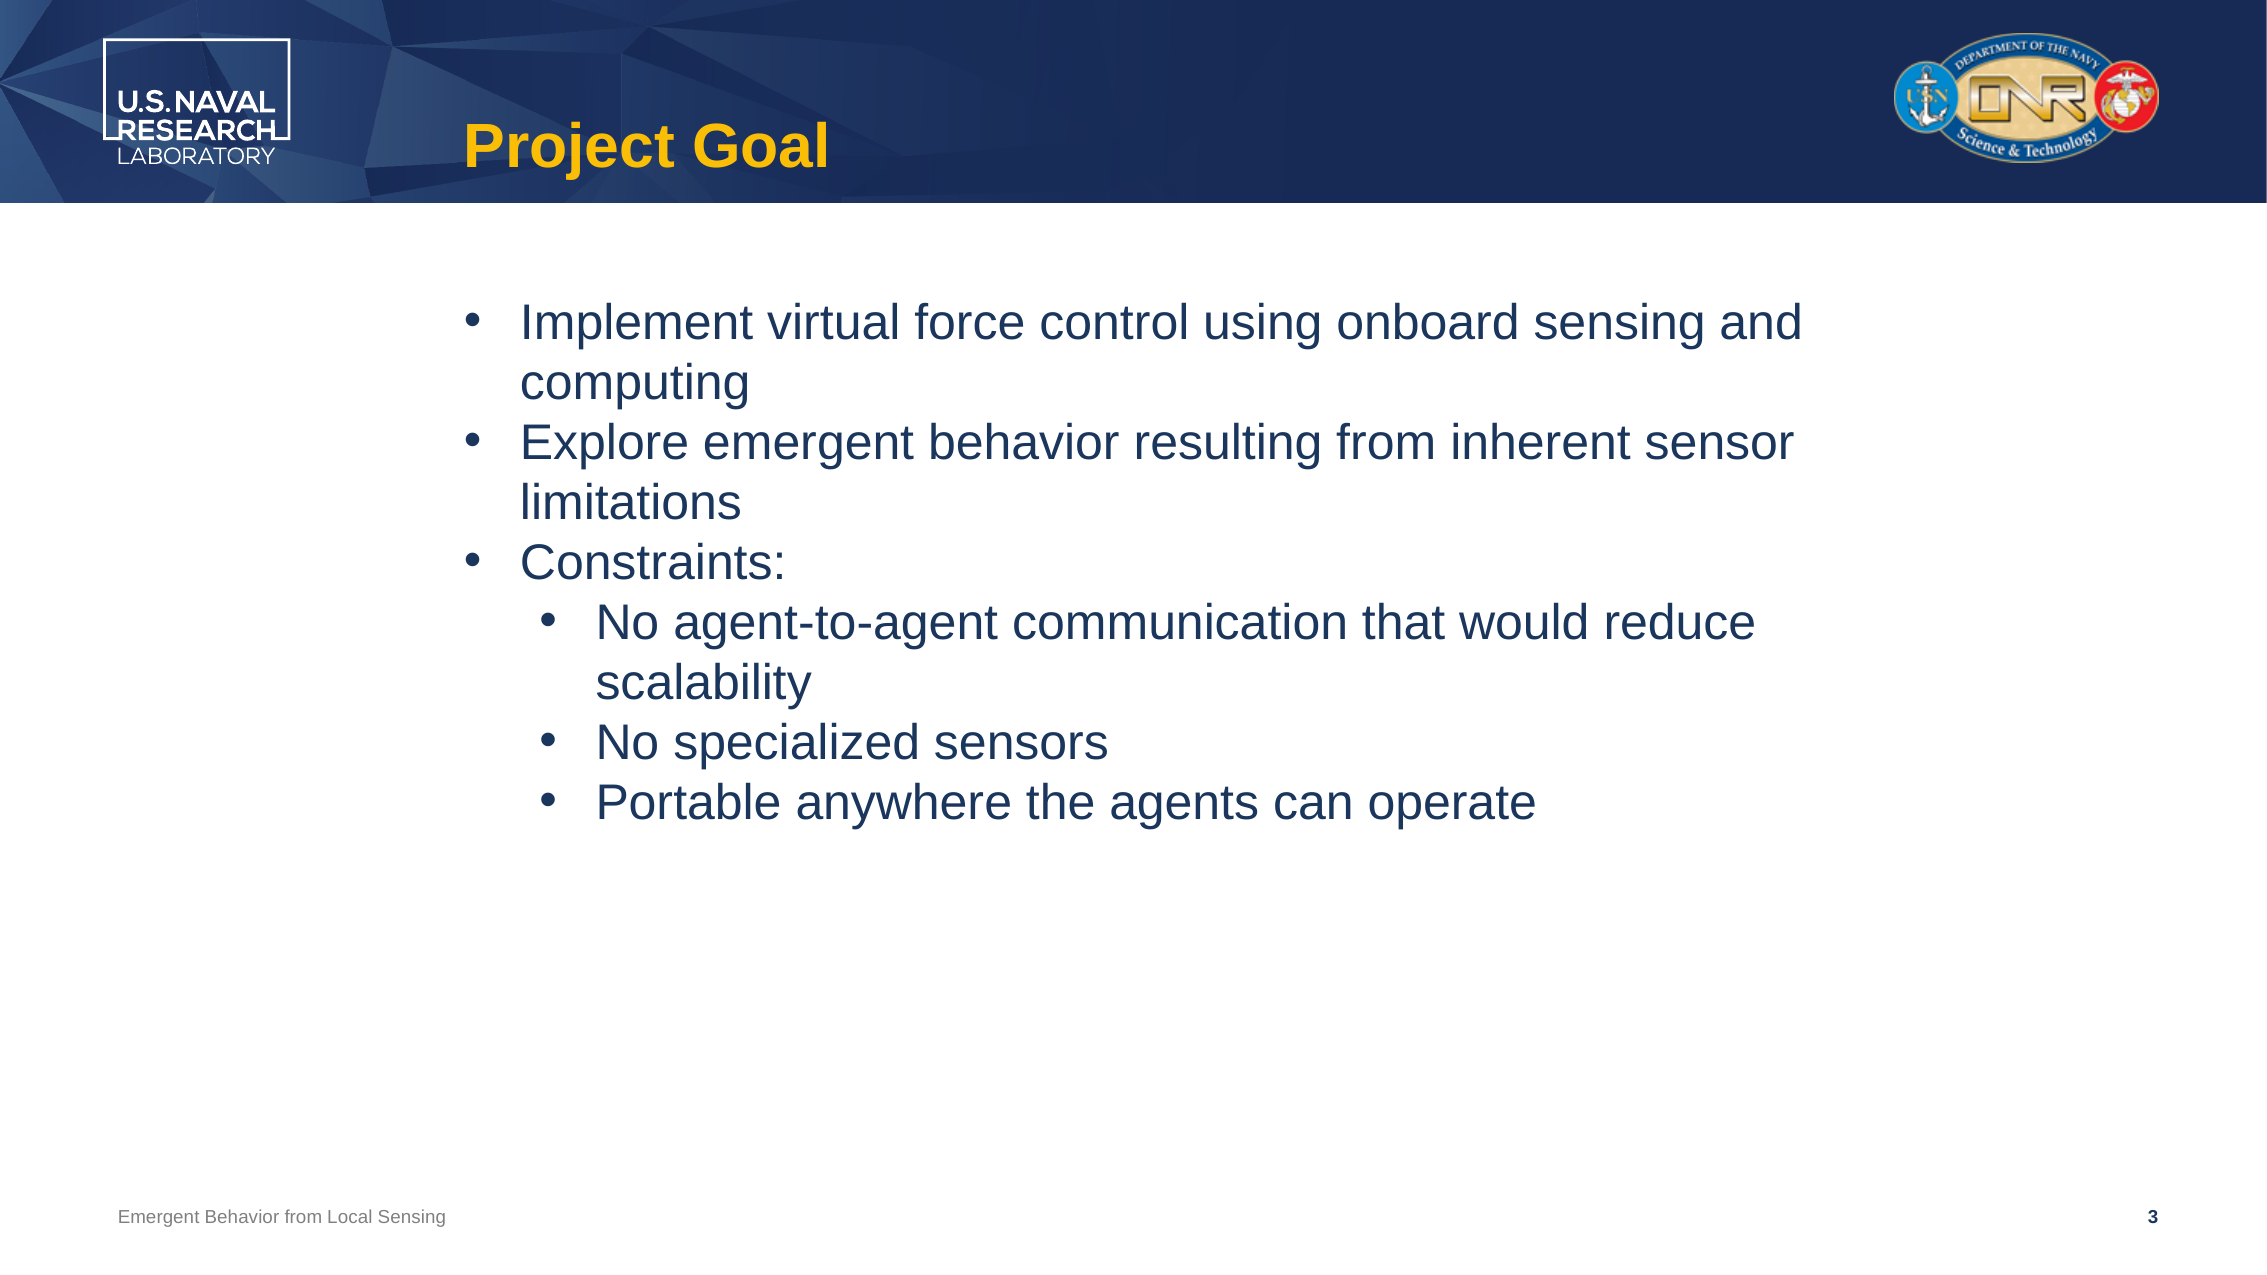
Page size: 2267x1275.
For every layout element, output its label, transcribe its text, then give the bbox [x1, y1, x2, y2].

text_box Project Goal [463, 104, 2112, 180]
text_box Emergent Behavior from Local Sensing [103, 1181, 868, 1250]
text_box Implement virtual force control using onboard sensing and computing Explore emergent behavior resulting from inherent sensor limitations Constraints: No agent-to-agent communication that would reduce scalability No specialized sensors Portable anywhere the agents can operate [463, 289, 1823, 1152]
text_box 1 [1648, 1181, 2159, 1250]
picture [0, 0, 2267, 203]
